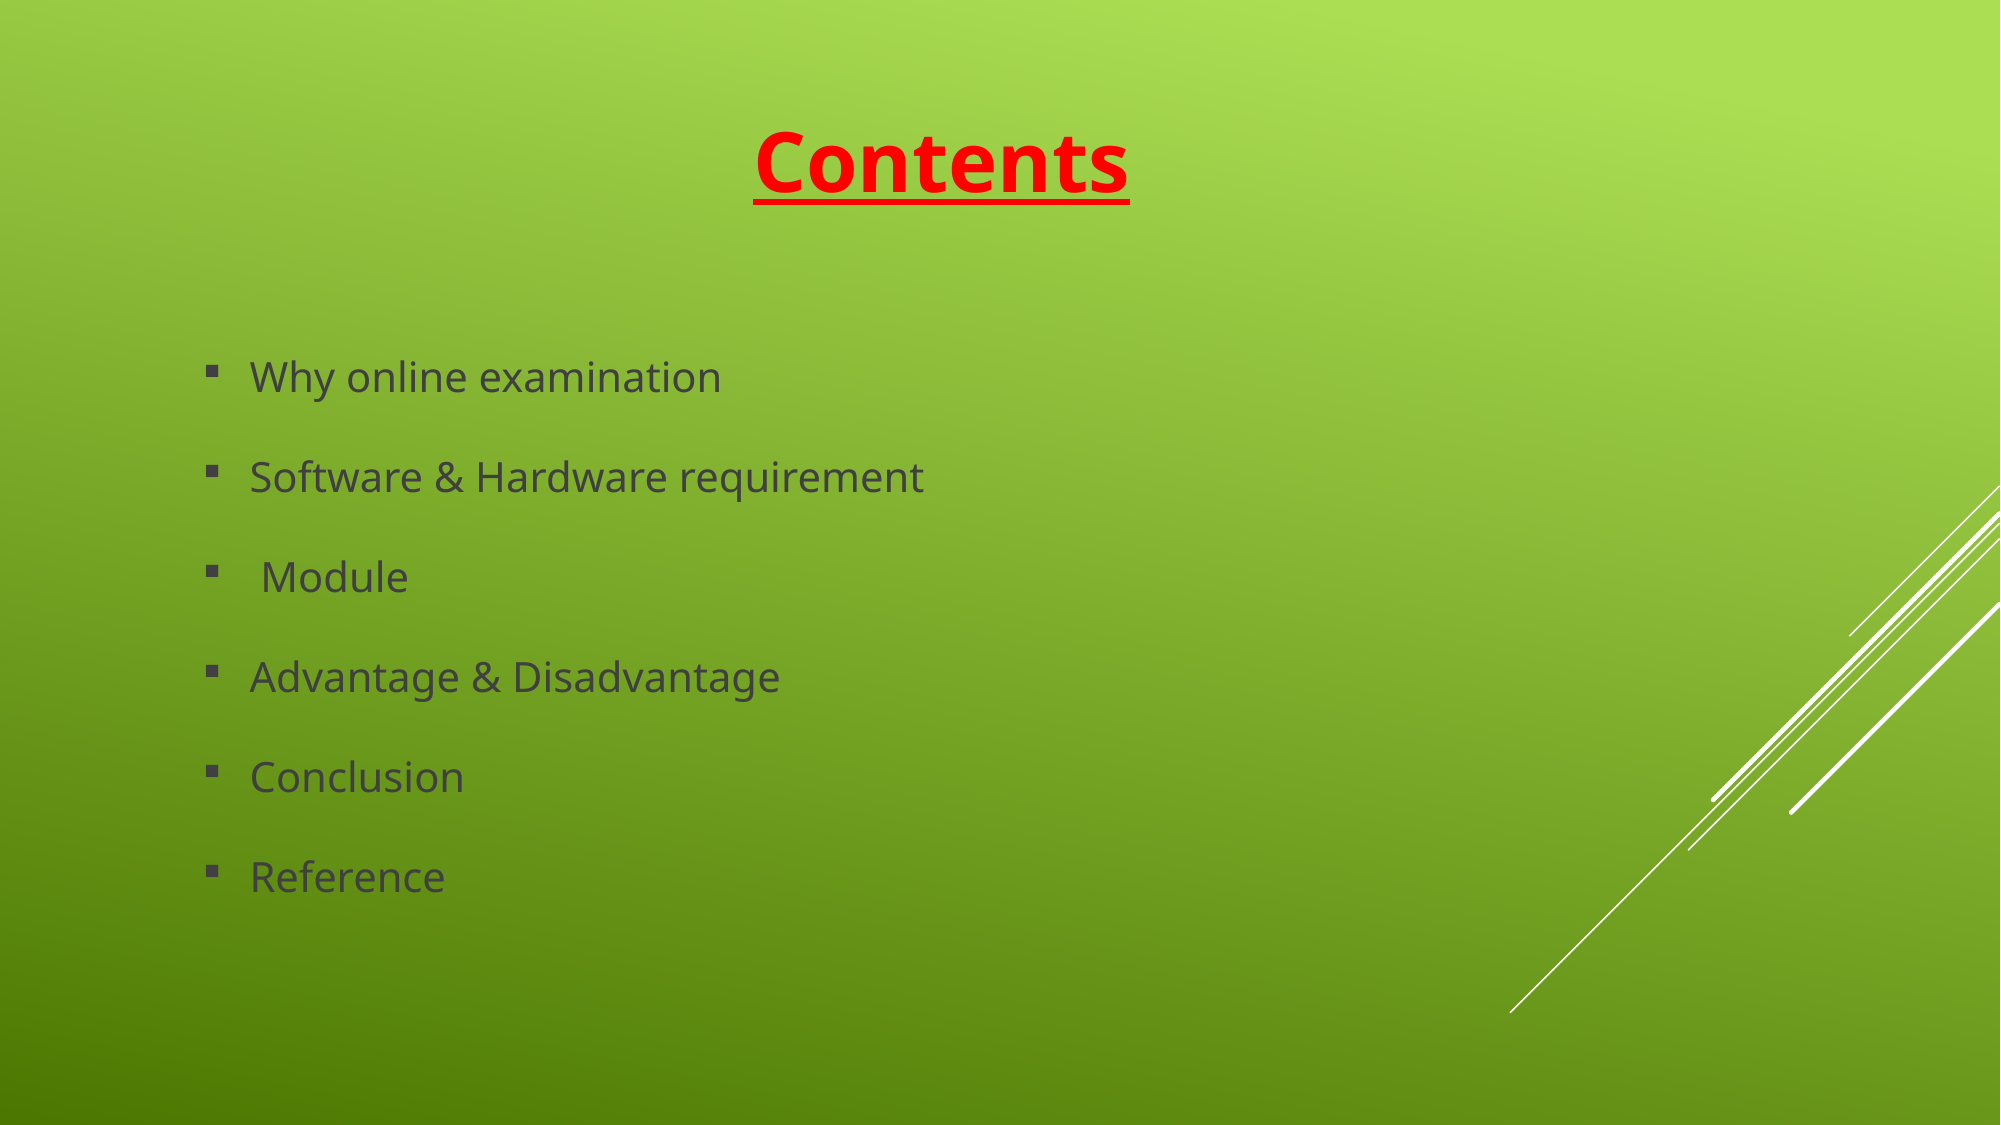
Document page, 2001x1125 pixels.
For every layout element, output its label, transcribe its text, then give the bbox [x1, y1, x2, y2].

text_box Contents [738, 102, 1330, 217]
text_box Why online examination Software & Hardware requirement Module Advantage & Disadvantage Conclusion Reference [188, 343, 1330, 954]
